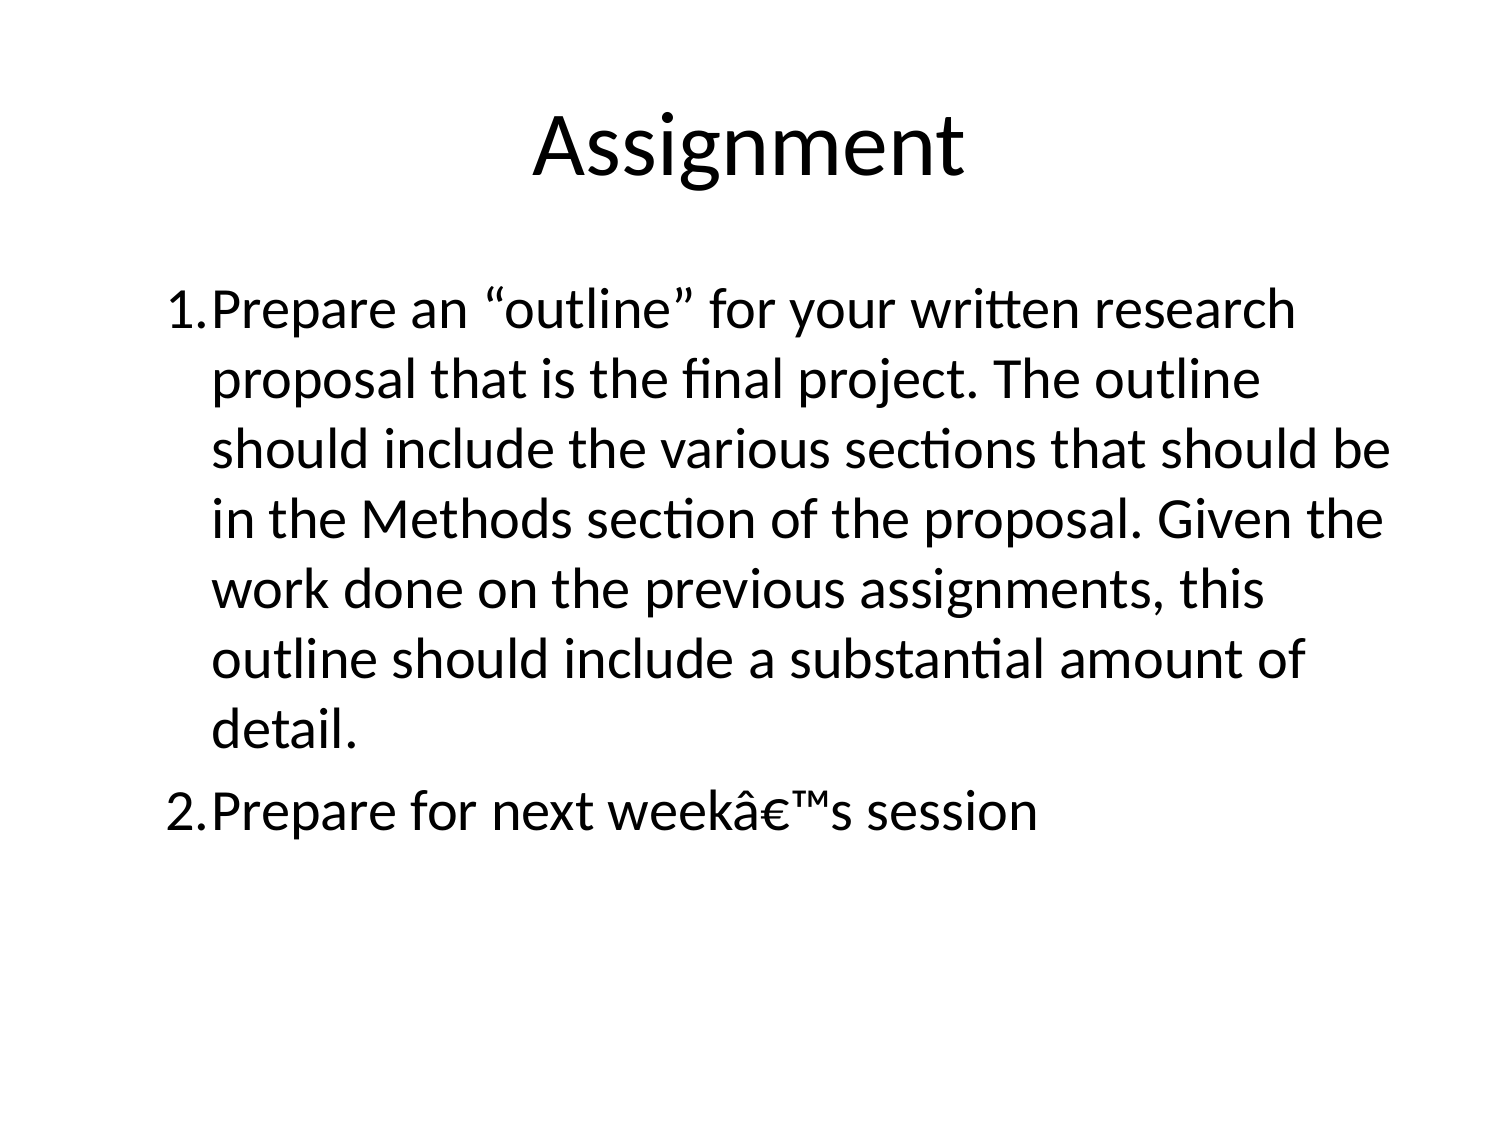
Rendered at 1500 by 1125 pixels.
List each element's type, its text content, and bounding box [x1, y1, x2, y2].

title Assignment [75, 45, 1425, 233]
list Prepare an “outline” for your written research proposal that is the final project. The outline should include the various sections that should be in the Methods section of the proposal. Given the work done on the previous assignments, this outline should include a substantial amount of detail. Prepare for next weekâ€™s session [75, 262, 1425, 1005]
